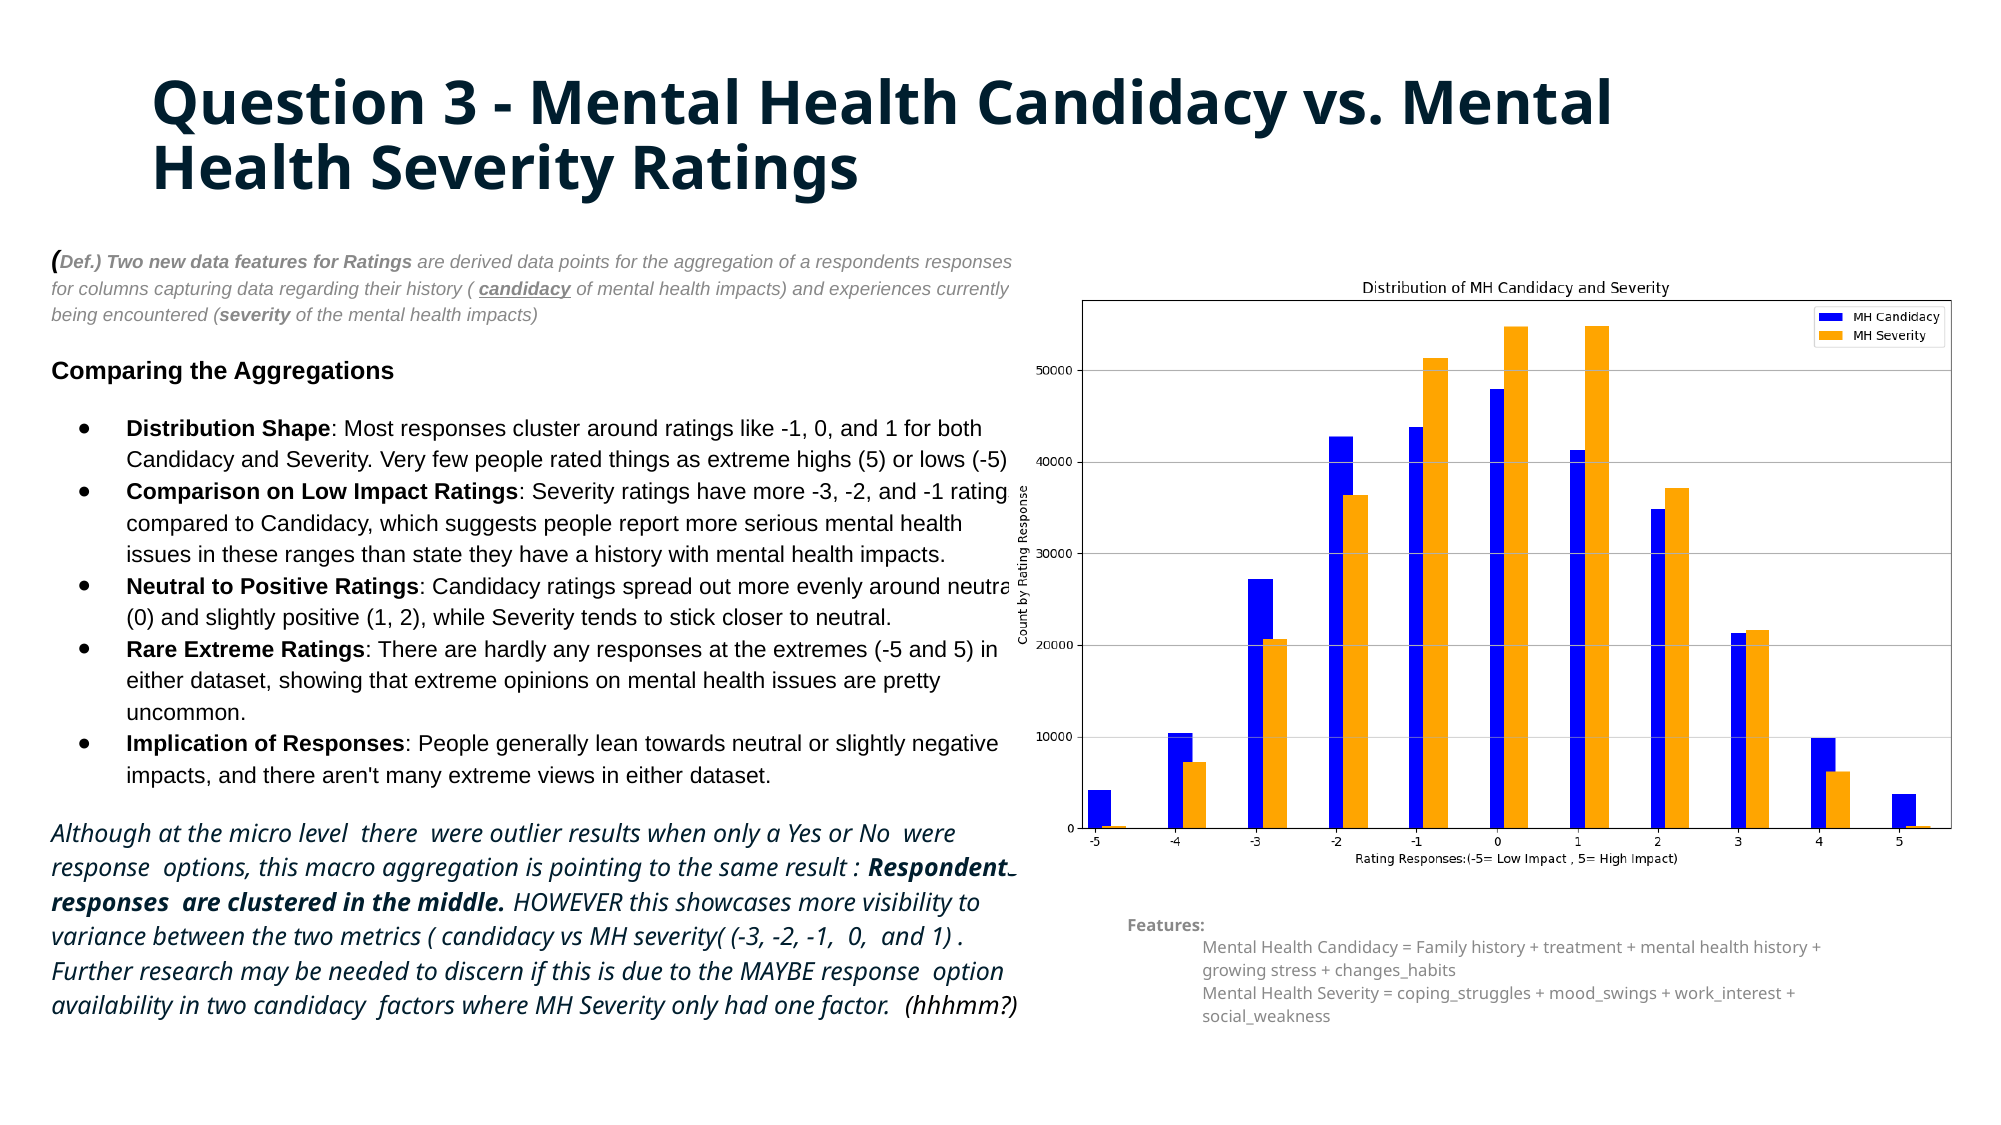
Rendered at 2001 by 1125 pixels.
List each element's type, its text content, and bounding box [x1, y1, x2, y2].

title Question 3 - Mental Health Candidacy vs. Mental Health Severity Ratings [136, 58, 1762, 217]
text_box (Def.) Two new data features for Ratings are derived data points for the aggregation of a respondents responses for columns capturing data regarding their history ( candidacy of mental health impacts) and experiences currently being encountered (severity of the mental health impacts) Comparing the Aggregations Distribution Shape: Most responses cluster around ratings like -1, 0, and 1 for both Candidacy and Severity. Very few people rated things as extreme highs (5) or lows (-5). Comparison on Low Impact Ratings: Severity ratings have more -3, -2, and -1 ratings compared to Candidacy, which suggests people report more serious mental health issues in these ranges than state they have a history with mental health impacts. Neutral to Positive Ratings: Candidacy ratings spread out more evenly around neutral (0) and slightly positive (1, 2), while Severity tends to stick closer to neutral. Rare Extreme Ratings: There are hardly any responses at the extremes (-5 and 5) in either dataset, showing that extreme opinions on mental health issues are pretty uncommon. Implication of Responses: People generally lean towards neutral or slightly negative impacts, and there aren't many extreme views in either dataset. Although at the micro level there were outlier results when only a Yes or No were response options, this macro aggregation is pointing to the same result : Respondents responses are clustered in the middle. HOWEVER this showcases more visibility to variance between the two metrics ( candidacy vs MH severity( (-3, -2, -1, 0, and 1) . Further research may be needed to discern if this is due to the MAYBE response option availability in two candidacy factors where MH Severity only had one factor. (hhhmm?) COnclusion : Candidacy ratings are more evenly spread out, while severity ratings tend to spike towards more neutral. Respondents may be less inclined to be forthcoming about hier MH history versus sharing their current negative MH experiences. [36, 223, 1038, 1119]
picture [1008, 272, 1959, 874]
text_box Features: Mental Health Candidacy = Family history + treatment + mental health history + growing stress + changes_habits Mental Health Severity = coping_struggles + mood_swings + work_interest + social_weakness [1112, 896, 1900, 1055]
